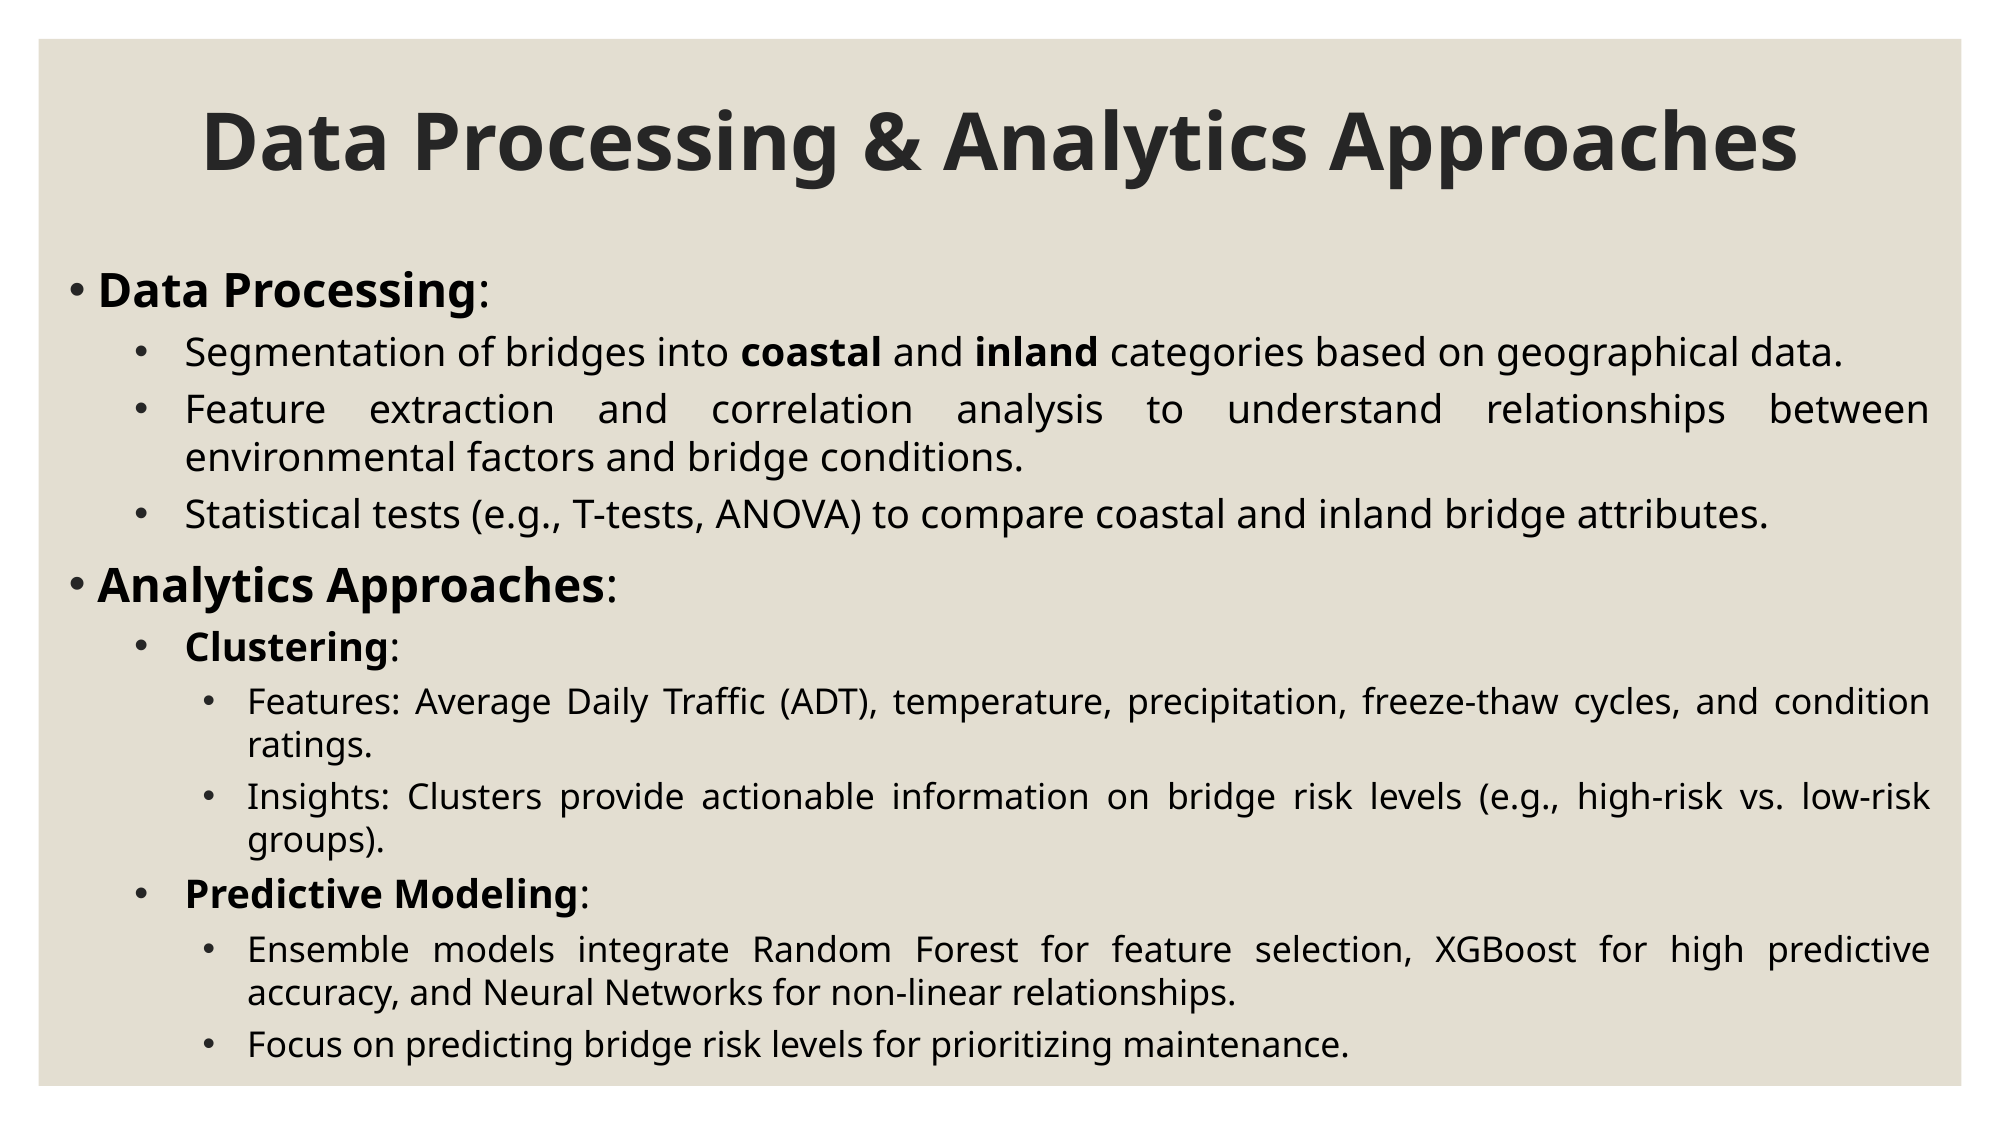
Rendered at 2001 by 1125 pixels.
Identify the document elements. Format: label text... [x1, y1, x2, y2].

list Data Processing: Segmentation of bridges into coastal and inland categories based on geographical data. Feature extraction and correlation analysis to understand relationships between environmental factors and bridge conditions. Statistical tests (e.g., T-tests, ANOVA) to compare coastal and inland bridge attributes. Analytics Approaches: Clustering: Features: Average Daily Traffic (ADT), temperature, precipitation, freeze-thaw cycles, and condition ratings. Insights: Clusters provide actionable information on bridge risk levels (e.g., high-risk vs. low-risk groups). Predictive Modeling: Ensemble models integrate Random Forest for feature selection, XGBoost for high predictive accuracy, and Neural Networks for non-linear relationships. Focus on predicting bridge risk levels for prioritizing maintenance. [53, 252, 1948, 1088]
title Data Processing & Analytics Approaches [174, 79, 1825, 252]
